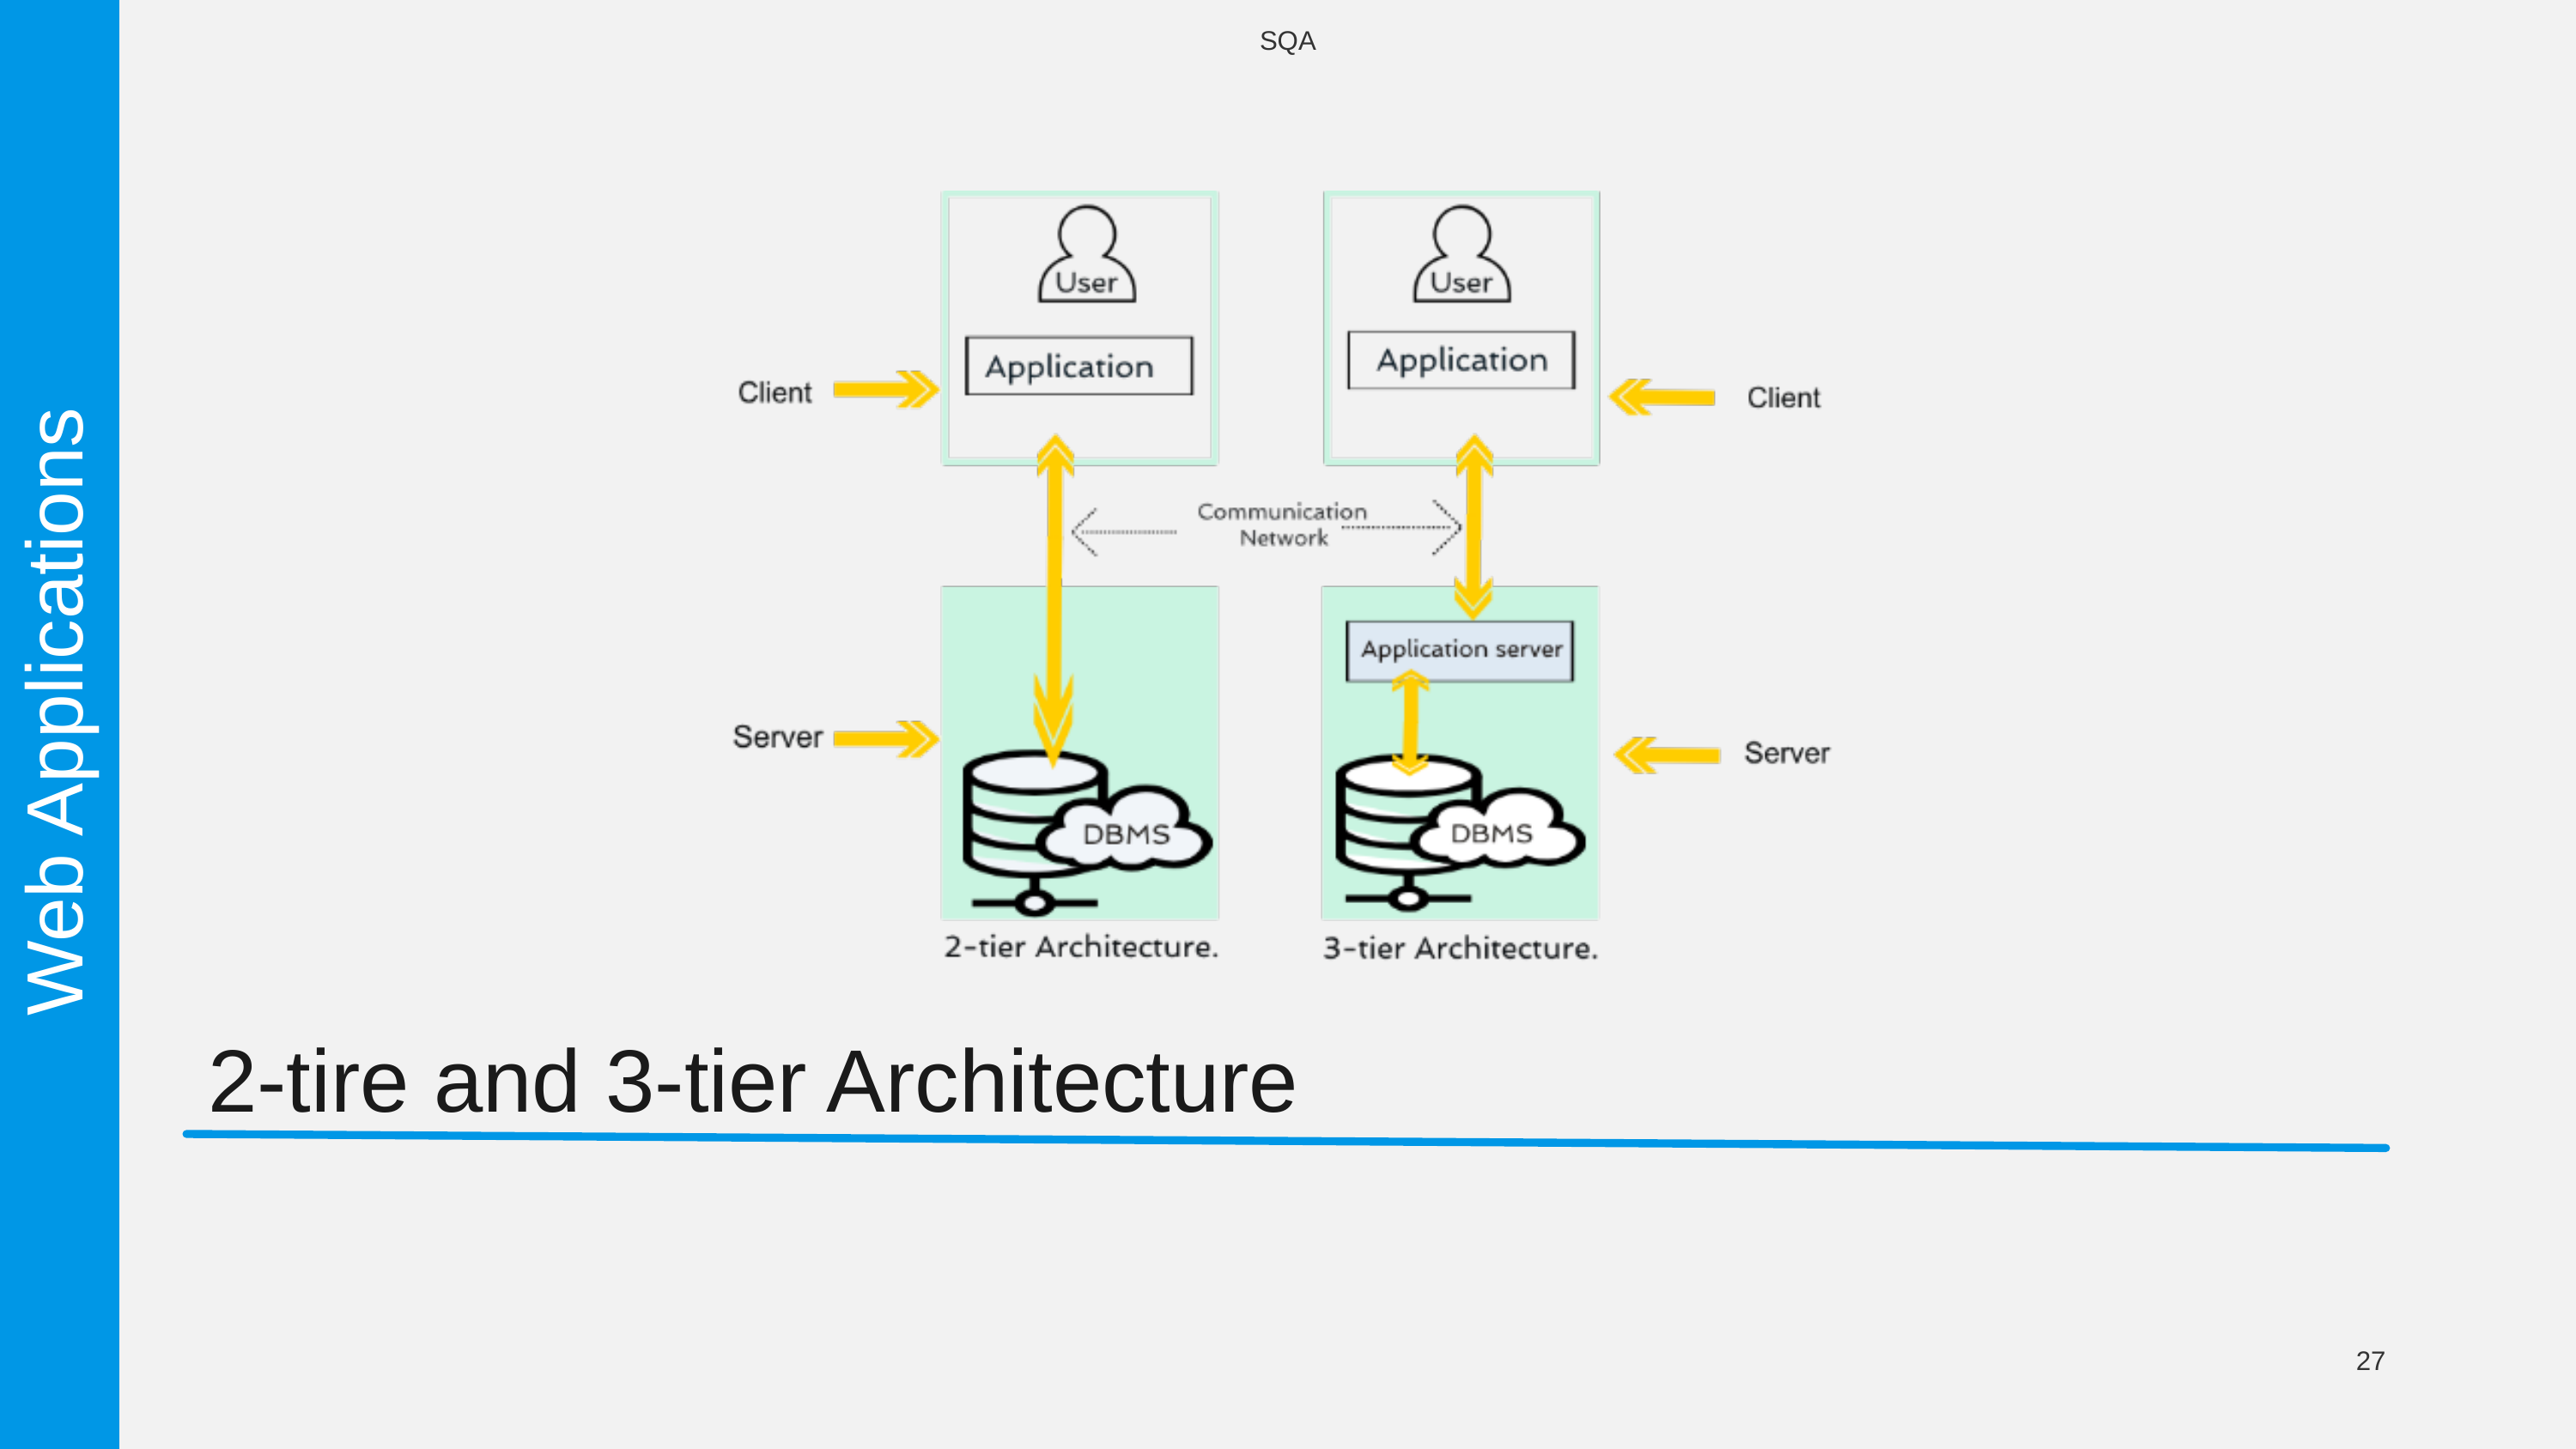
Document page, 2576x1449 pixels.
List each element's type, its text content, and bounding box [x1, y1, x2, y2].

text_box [126, 971, 2576, 1449]
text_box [0, 0, 120, 1449]
text_box SQA [866, 22, 1710, 56]
text_box [683, 191, 1893, 968]
